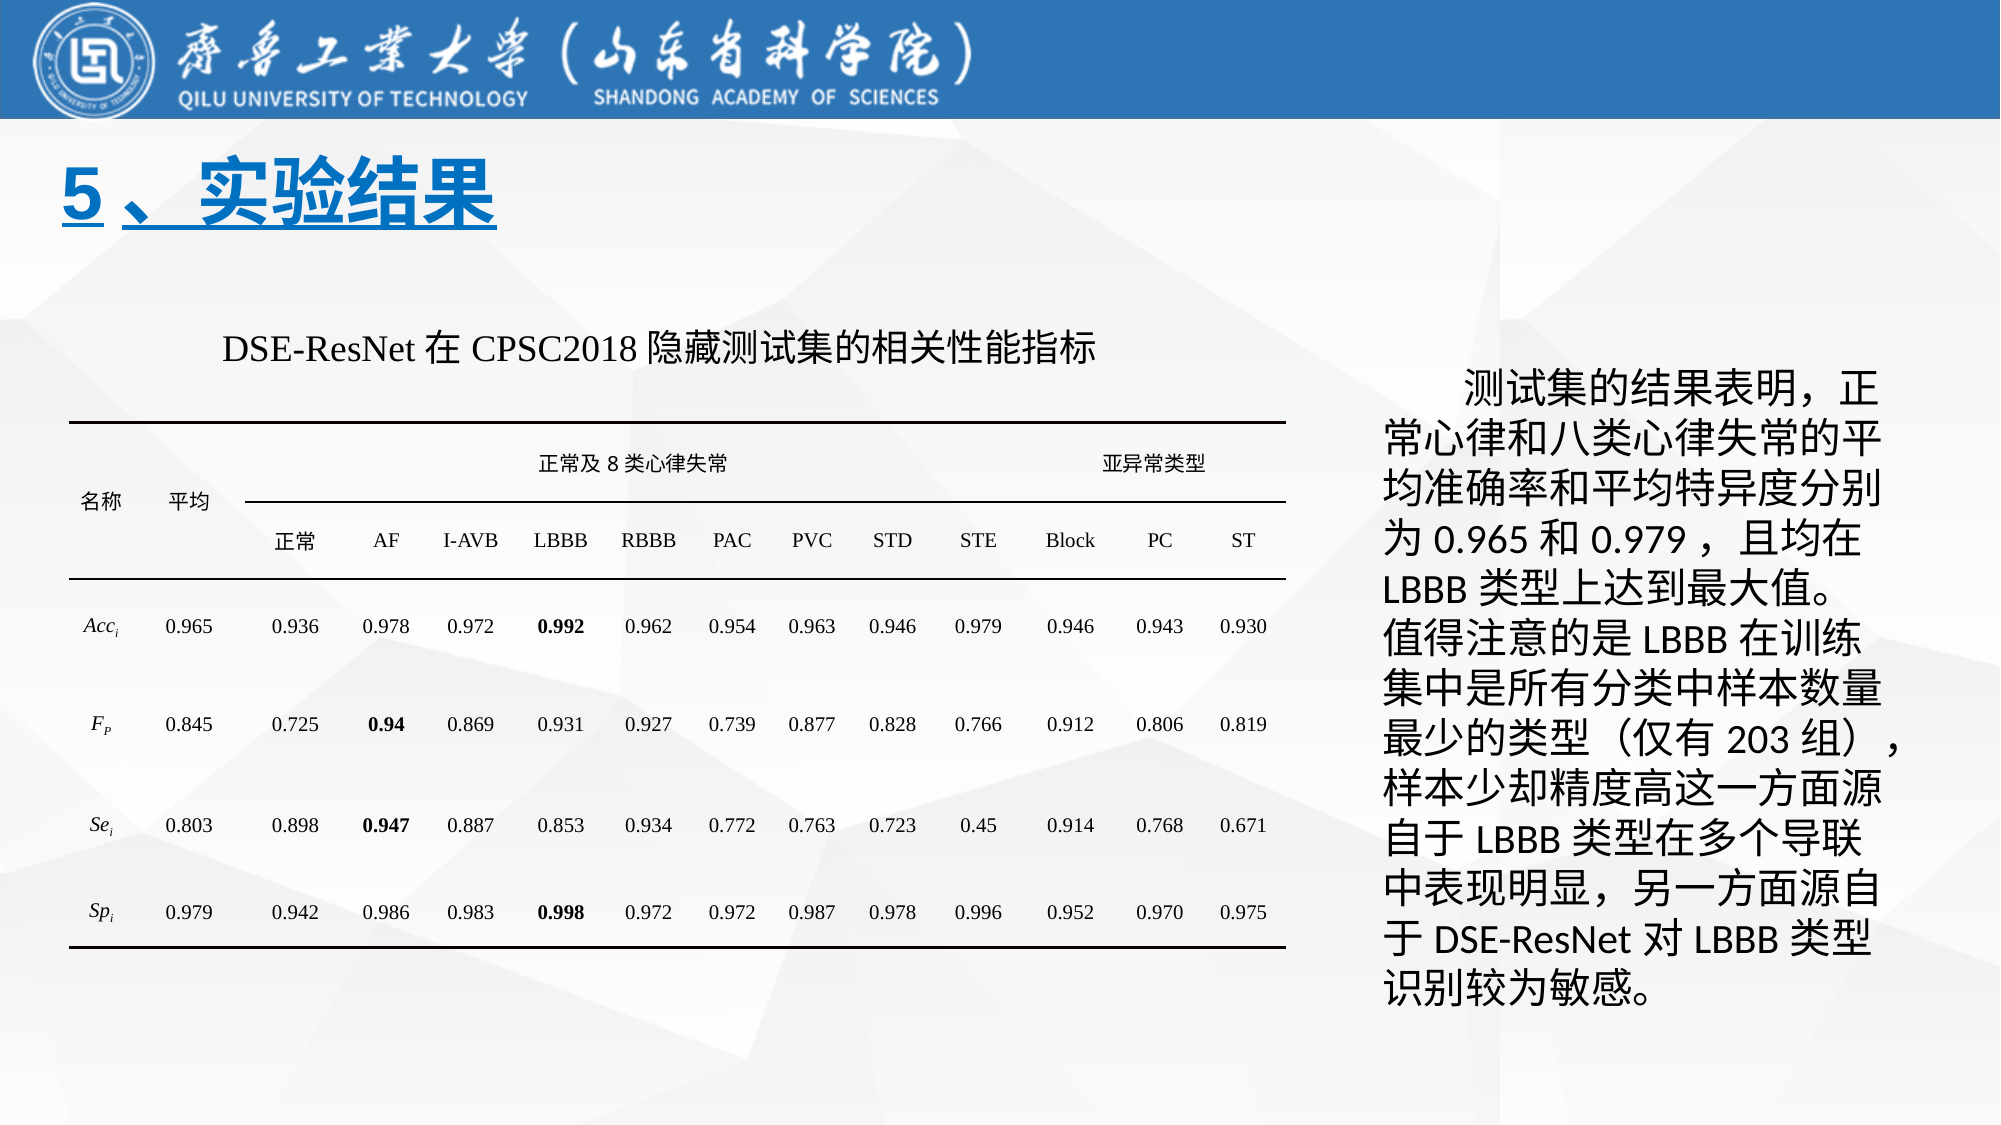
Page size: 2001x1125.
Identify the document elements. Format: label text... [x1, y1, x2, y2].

table_cell 0.763 [774, 775, 850, 877]
table_cell 0.972 [427, 580, 515, 675]
table_cell 0.845 [133, 675, 245, 775]
table_cell 0.927 [607, 675, 690, 775]
table_cell 0.954 [690, 580, 774, 675]
table_cell 0.768 [1120, 775, 1201, 877]
table_cell 0.947 [346, 775, 427, 877]
table_cell STD [850, 503, 936, 578]
table_cell Acci [69, 580, 133, 675]
table_cell LBBB [515, 503, 607, 578]
table_cell 0.963 [774, 580, 850, 675]
table_cell STE [936, 503, 1022, 578]
table_cell 0.739 [690, 675, 774, 775]
table_cell 0.45 [936, 775, 1022, 877]
table_cell 0.970 [1120, 877, 1201, 946]
picture [0, 0, 2001, 1125]
table_cell Sei [69, 775, 133, 877]
table_cell 0.853 [515, 775, 607, 877]
table_cell 0.723 [850, 775, 936, 877]
table_cell 0.979 [133, 877, 245, 946]
table_cell 0.725 [245, 675, 346, 775]
table_cell 0.978 [850, 877, 936, 946]
table_cell 0.869 [427, 675, 515, 775]
table_cell FP [69, 675, 133, 775]
text_box 5、实验结果 [20, 136, 539, 242]
table_cell PC [1120, 503, 1201, 578]
table_header 亚异常类型 [1022, 424, 1286, 501]
table_cell 0.972 [607, 877, 690, 946]
table_cell 0.806 [1120, 675, 1201, 775]
table_cell PAC [690, 503, 774, 578]
table_cell 0.930 [1201, 580, 1286, 675]
table_cell 0.671 [1201, 775, 1286, 877]
text_box 测试集的结果表明，正常心律和八类心律失常的平均准确率和平均特异度分别为0.965和0.979，且均在LBBB类型上达到最大值。值得注意的是LBBB在训练集中是所有分类中样本数量最少的类型（仅有203组），样本少却精度高这一方面源自于LBBB类型在多个导联中表现明显，另一方面源自于DSE-ResNet对LBBB类型识别较为敏感。 [1367, 354, 1905, 976]
table_cell 0.942 [245, 877, 346, 946]
table_cell 0.987 [774, 877, 850, 946]
table_cell 0.819 [1201, 675, 1286, 775]
table_cell 0.803 [133, 775, 245, 877]
table_header 平均 [133, 424, 245, 578]
table_cell 0.898 [245, 775, 346, 877]
table_cell 0.946 [1022, 580, 1120, 675]
table_cell ST [1201, 503, 1286, 578]
text_box [1150, 0, 2000, 119]
table_cell 0.766 [936, 675, 1022, 775]
table_cell 0.962 [607, 580, 690, 675]
text_box DSE-ResNet在CPSC2018隐藏测试集的相关性能指标 [69, 316, 1240, 421]
table_cell 0.979 [936, 580, 1022, 675]
table_cell 0.983 [427, 877, 515, 946]
text_box [0, 0, 558, 119]
table_cell Block [1022, 503, 1120, 578]
table_cell 0.94 [346, 675, 427, 775]
table_cell 正常 [245, 503, 346, 578]
table_cell 0.828 [850, 675, 936, 775]
table_header 名称 [69, 424, 133, 578]
table_cell 0.887 [427, 775, 515, 877]
table_cell 0.912 [1022, 675, 1120, 775]
table_cell 0.972 [690, 877, 774, 946]
table_cell 0.943 [1120, 580, 1201, 675]
table_cell 0.986 [346, 877, 427, 946]
table_cell I-AVB [427, 503, 515, 578]
table_cell 0.931 [515, 675, 607, 775]
table_cell 0.978 [346, 580, 427, 675]
table_cell PVC [774, 503, 850, 578]
table_cell AF [346, 503, 427, 578]
table_cell RBBB [607, 503, 690, 578]
table_header 正常及8类心律失常 [245, 424, 1022, 501]
table_cell 0.998 [515, 877, 607, 946]
table_cell 0.965 [133, 580, 245, 675]
table_cell 0.946 [850, 580, 936, 675]
table_cell 0.772 [690, 775, 774, 877]
table_cell 0.992 [515, 580, 607, 675]
table_cell 0.952 [1022, 877, 1120, 946]
table_cell 0.975 [1201, 877, 1286, 946]
table_cell 0.877 [774, 675, 850, 775]
table_cell 0.914 [1022, 775, 1120, 877]
table_cell 0.996 [936, 877, 1022, 946]
table_cell Spi [69, 877, 133, 946]
table_cell 0.936 [245, 580, 346, 675]
table_cell 0.934 [607, 775, 690, 877]
